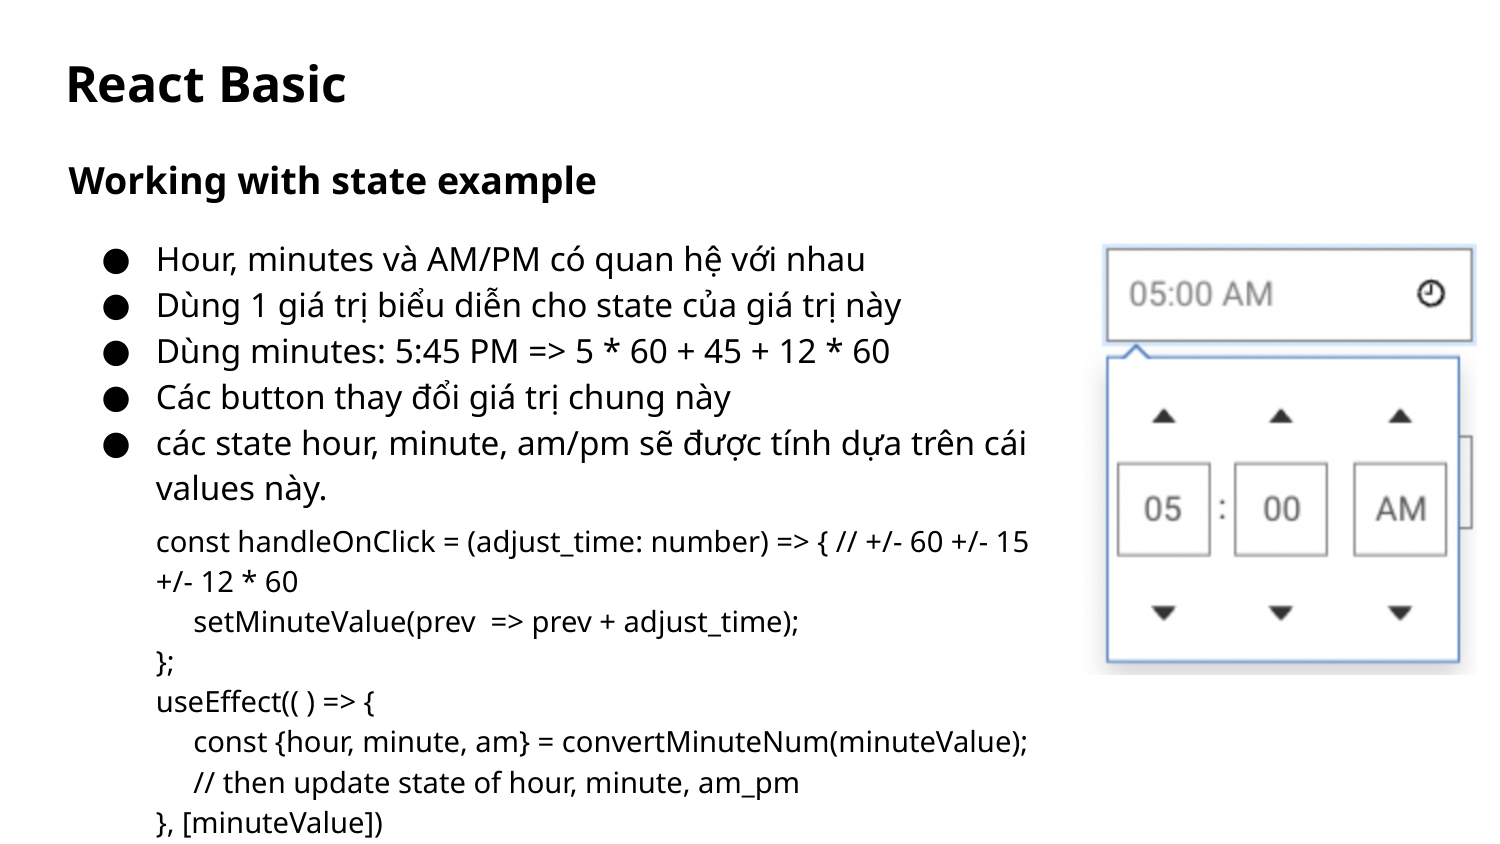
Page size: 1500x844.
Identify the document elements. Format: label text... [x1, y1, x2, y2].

list Hour, minutes và AM/PM có quan hệ với nhau Dùng 1 giá trị biểu diễn cho state của giá trị này Dùng minutes: 5:45 PM => 5 * 60 + 45 + 12 * 60 Các button thay đổi giá trị chung này các state hour, minute, am/pm sẽ được tính dựa trên cái values này. const handleOnClick = (adjust_time: number) => { // +/- 60 +/- 15 +/- 12 * 60 setMinuteValue(prev => prev + adjust_time); }; useEffect(( ) => { const {hour, minute, am} = convertMinuteNum(minuteValue); // then update state of hour, minute, am_pm }, [minuteValue]) [65, 217, 1089, 831]
list Working with state example [53, 147, 735, 205]
picture [1083, 228, 1477, 675]
title React Basic [53, 31, 1446, 135]
